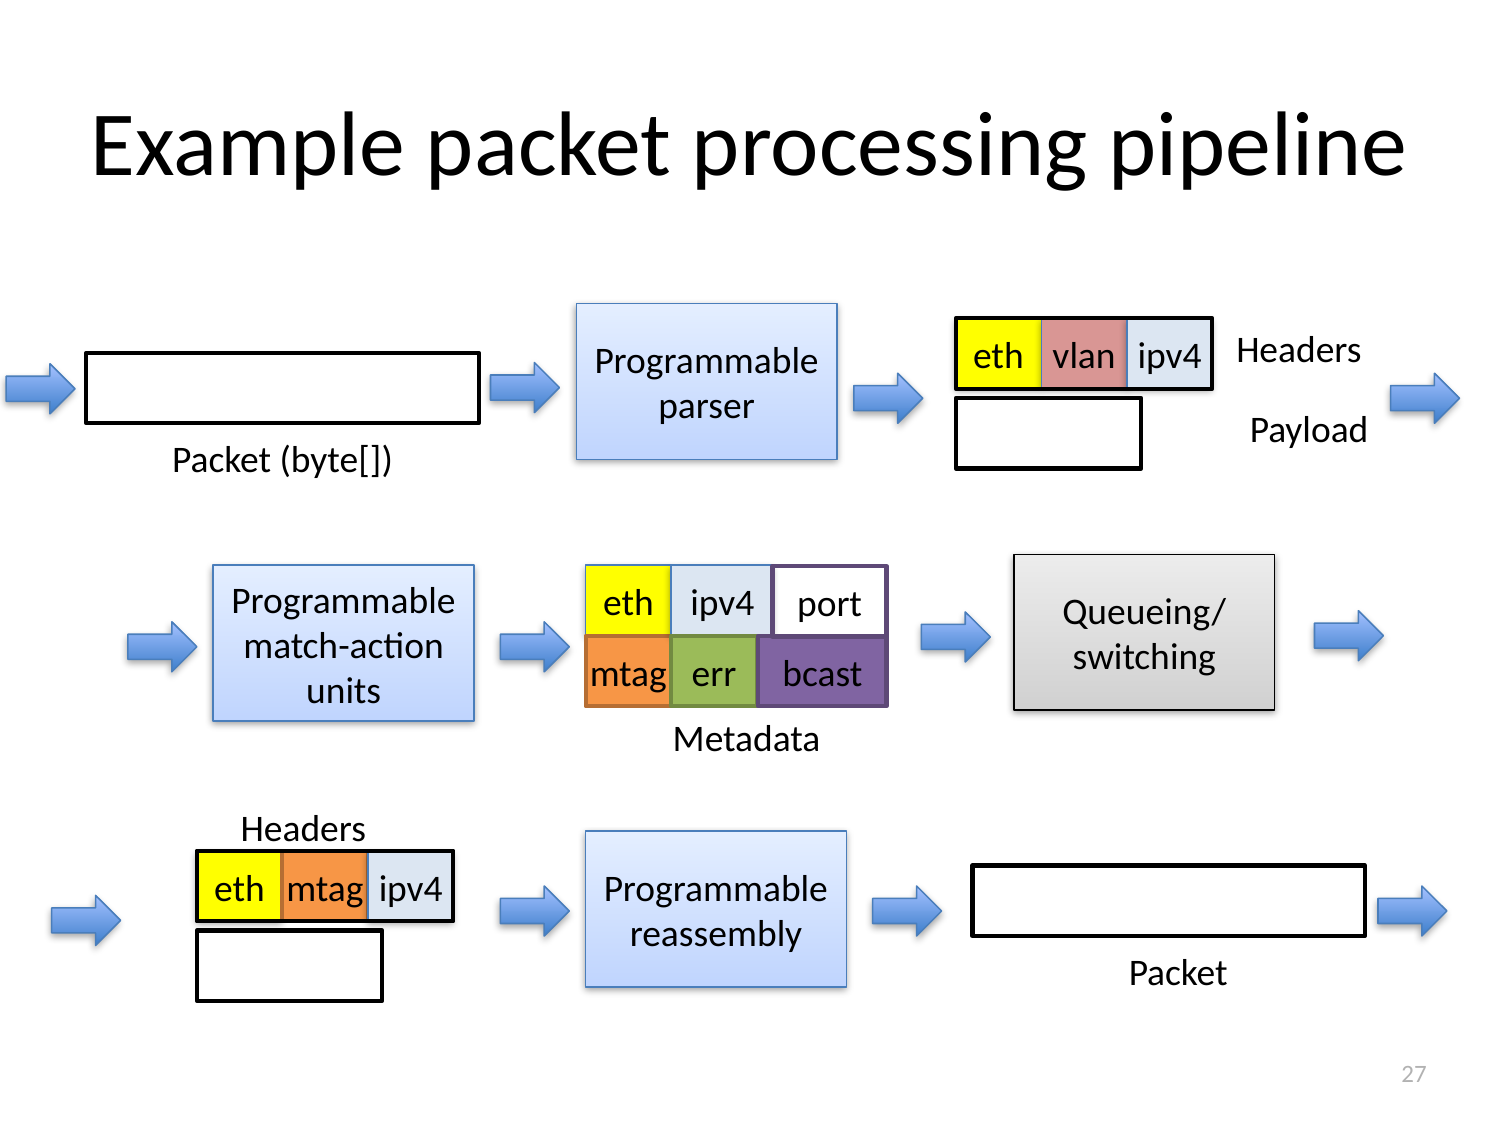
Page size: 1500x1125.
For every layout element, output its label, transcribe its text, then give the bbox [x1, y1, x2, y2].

text_box Packet [1113, 940, 1243, 1000]
text_box [50, 894, 122, 947]
text_box [499, 885, 570, 937]
text_box [954, 396, 1143, 471]
text_box [1377, 885, 1448, 937]
text_box Programmable parser [576, 303, 838, 460]
text_box [127, 621, 198, 673]
text_box Metadata [657, 708, 836, 766]
text_box mtag [584, 634, 669, 708]
text_box [1313, 609, 1384, 662]
text_box [5, 363, 76, 415]
text_box eth [585, 564, 669, 634]
text_box Programmable reassembly [585, 830, 847, 988]
text_box Headers [225, 796, 382, 856]
text_box Headers [1221, 317, 1377, 378]
text_box [1389, 372, 1461, 424]
text_box ipv4 [670, 564, 770, 634]
text_box [195, 849, 455, 923]
text_box [853, 372, 924, 424]
text_box [195, 928, 384, 1003]
text_box Payload [1234, 397, 1384, 458]
text_box [954, 316, 1214, 391]
text_box Programmable match-action units [212, 564, 475, 722]
slide_number 27 [1285, 1042, 1442, 1103]
text_box port [770, 564, 889, 639]
text_box [489, 361, 560, 414]
text_box [84, 351, 481, 425]
text_box [970, 863, 1367, 938]
text_box [499, 621, 570, 673]
text_box [871, 885, 943, 937]
text_box Queueing/ switching [1013, 554, 1275, 711]
text_box err [669, 634, 756, 708]
text_box Packet (byte[]) [157, 427, 408, 488]
text_box [920, 611, 991, 663]
text_box bcast [756, 634, 889, 708]
title Example packet processing pipeline [75, 45, 1425, 233]
